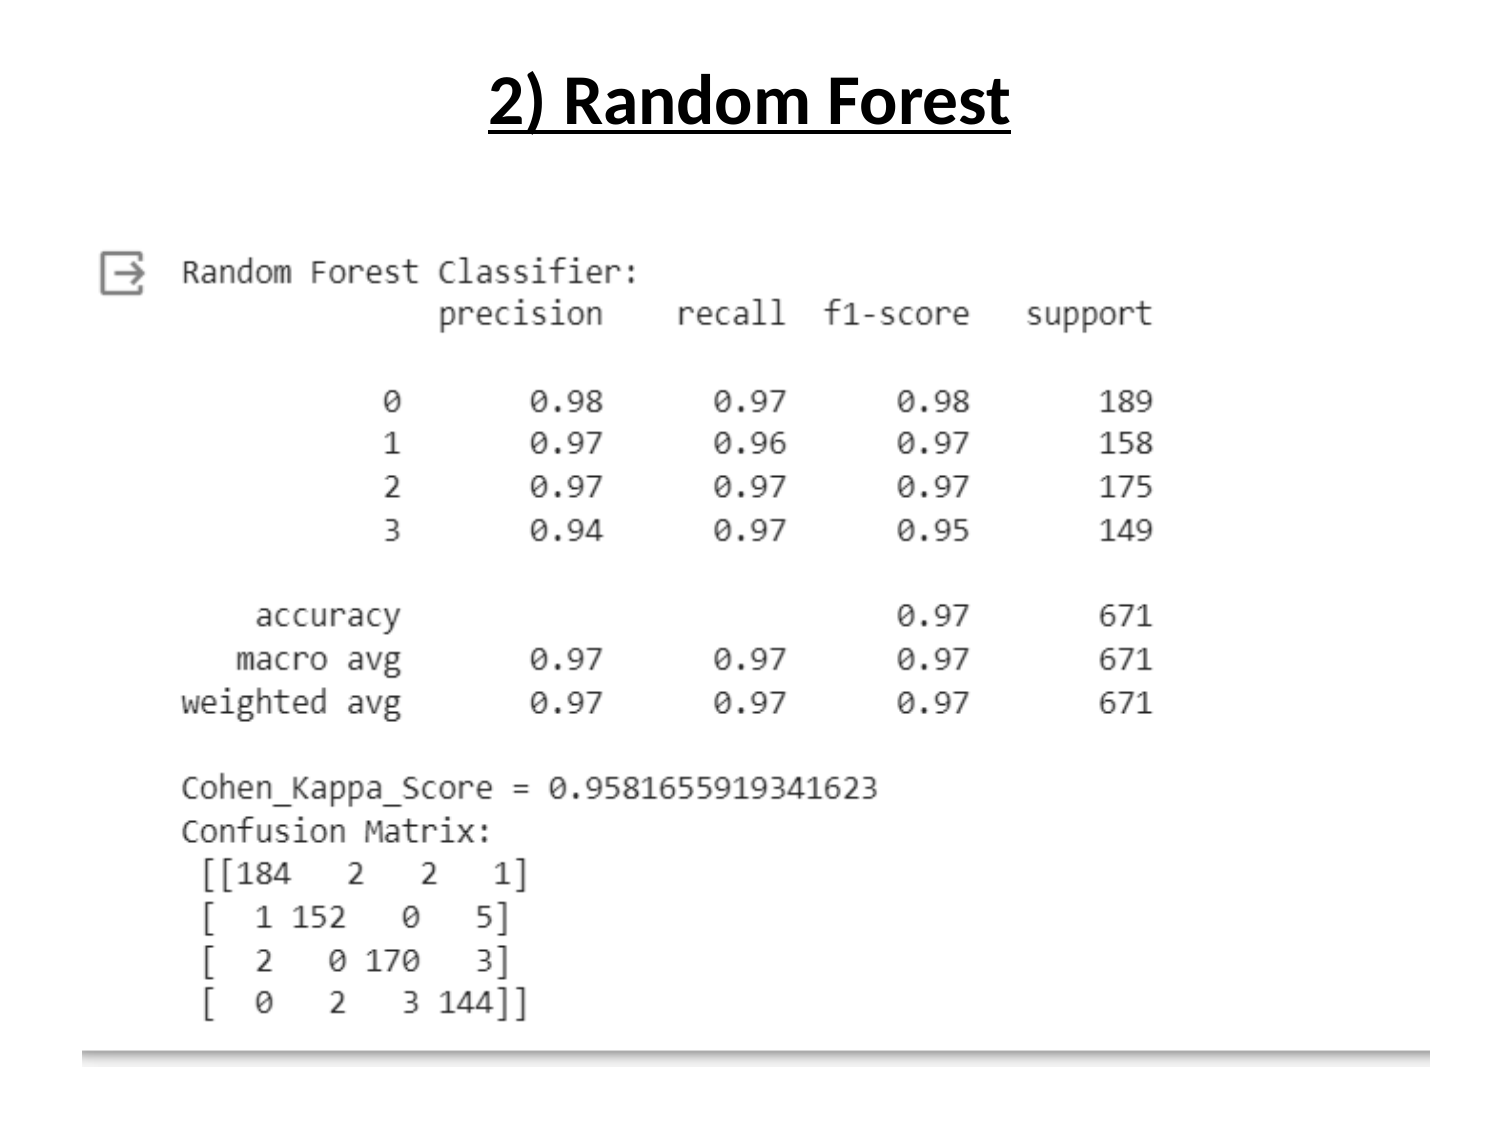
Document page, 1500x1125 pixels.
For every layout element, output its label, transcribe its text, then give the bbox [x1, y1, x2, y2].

title 2) Random Forest [75, 45, 1425, 233]
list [81, 234, 1430, 1067]
